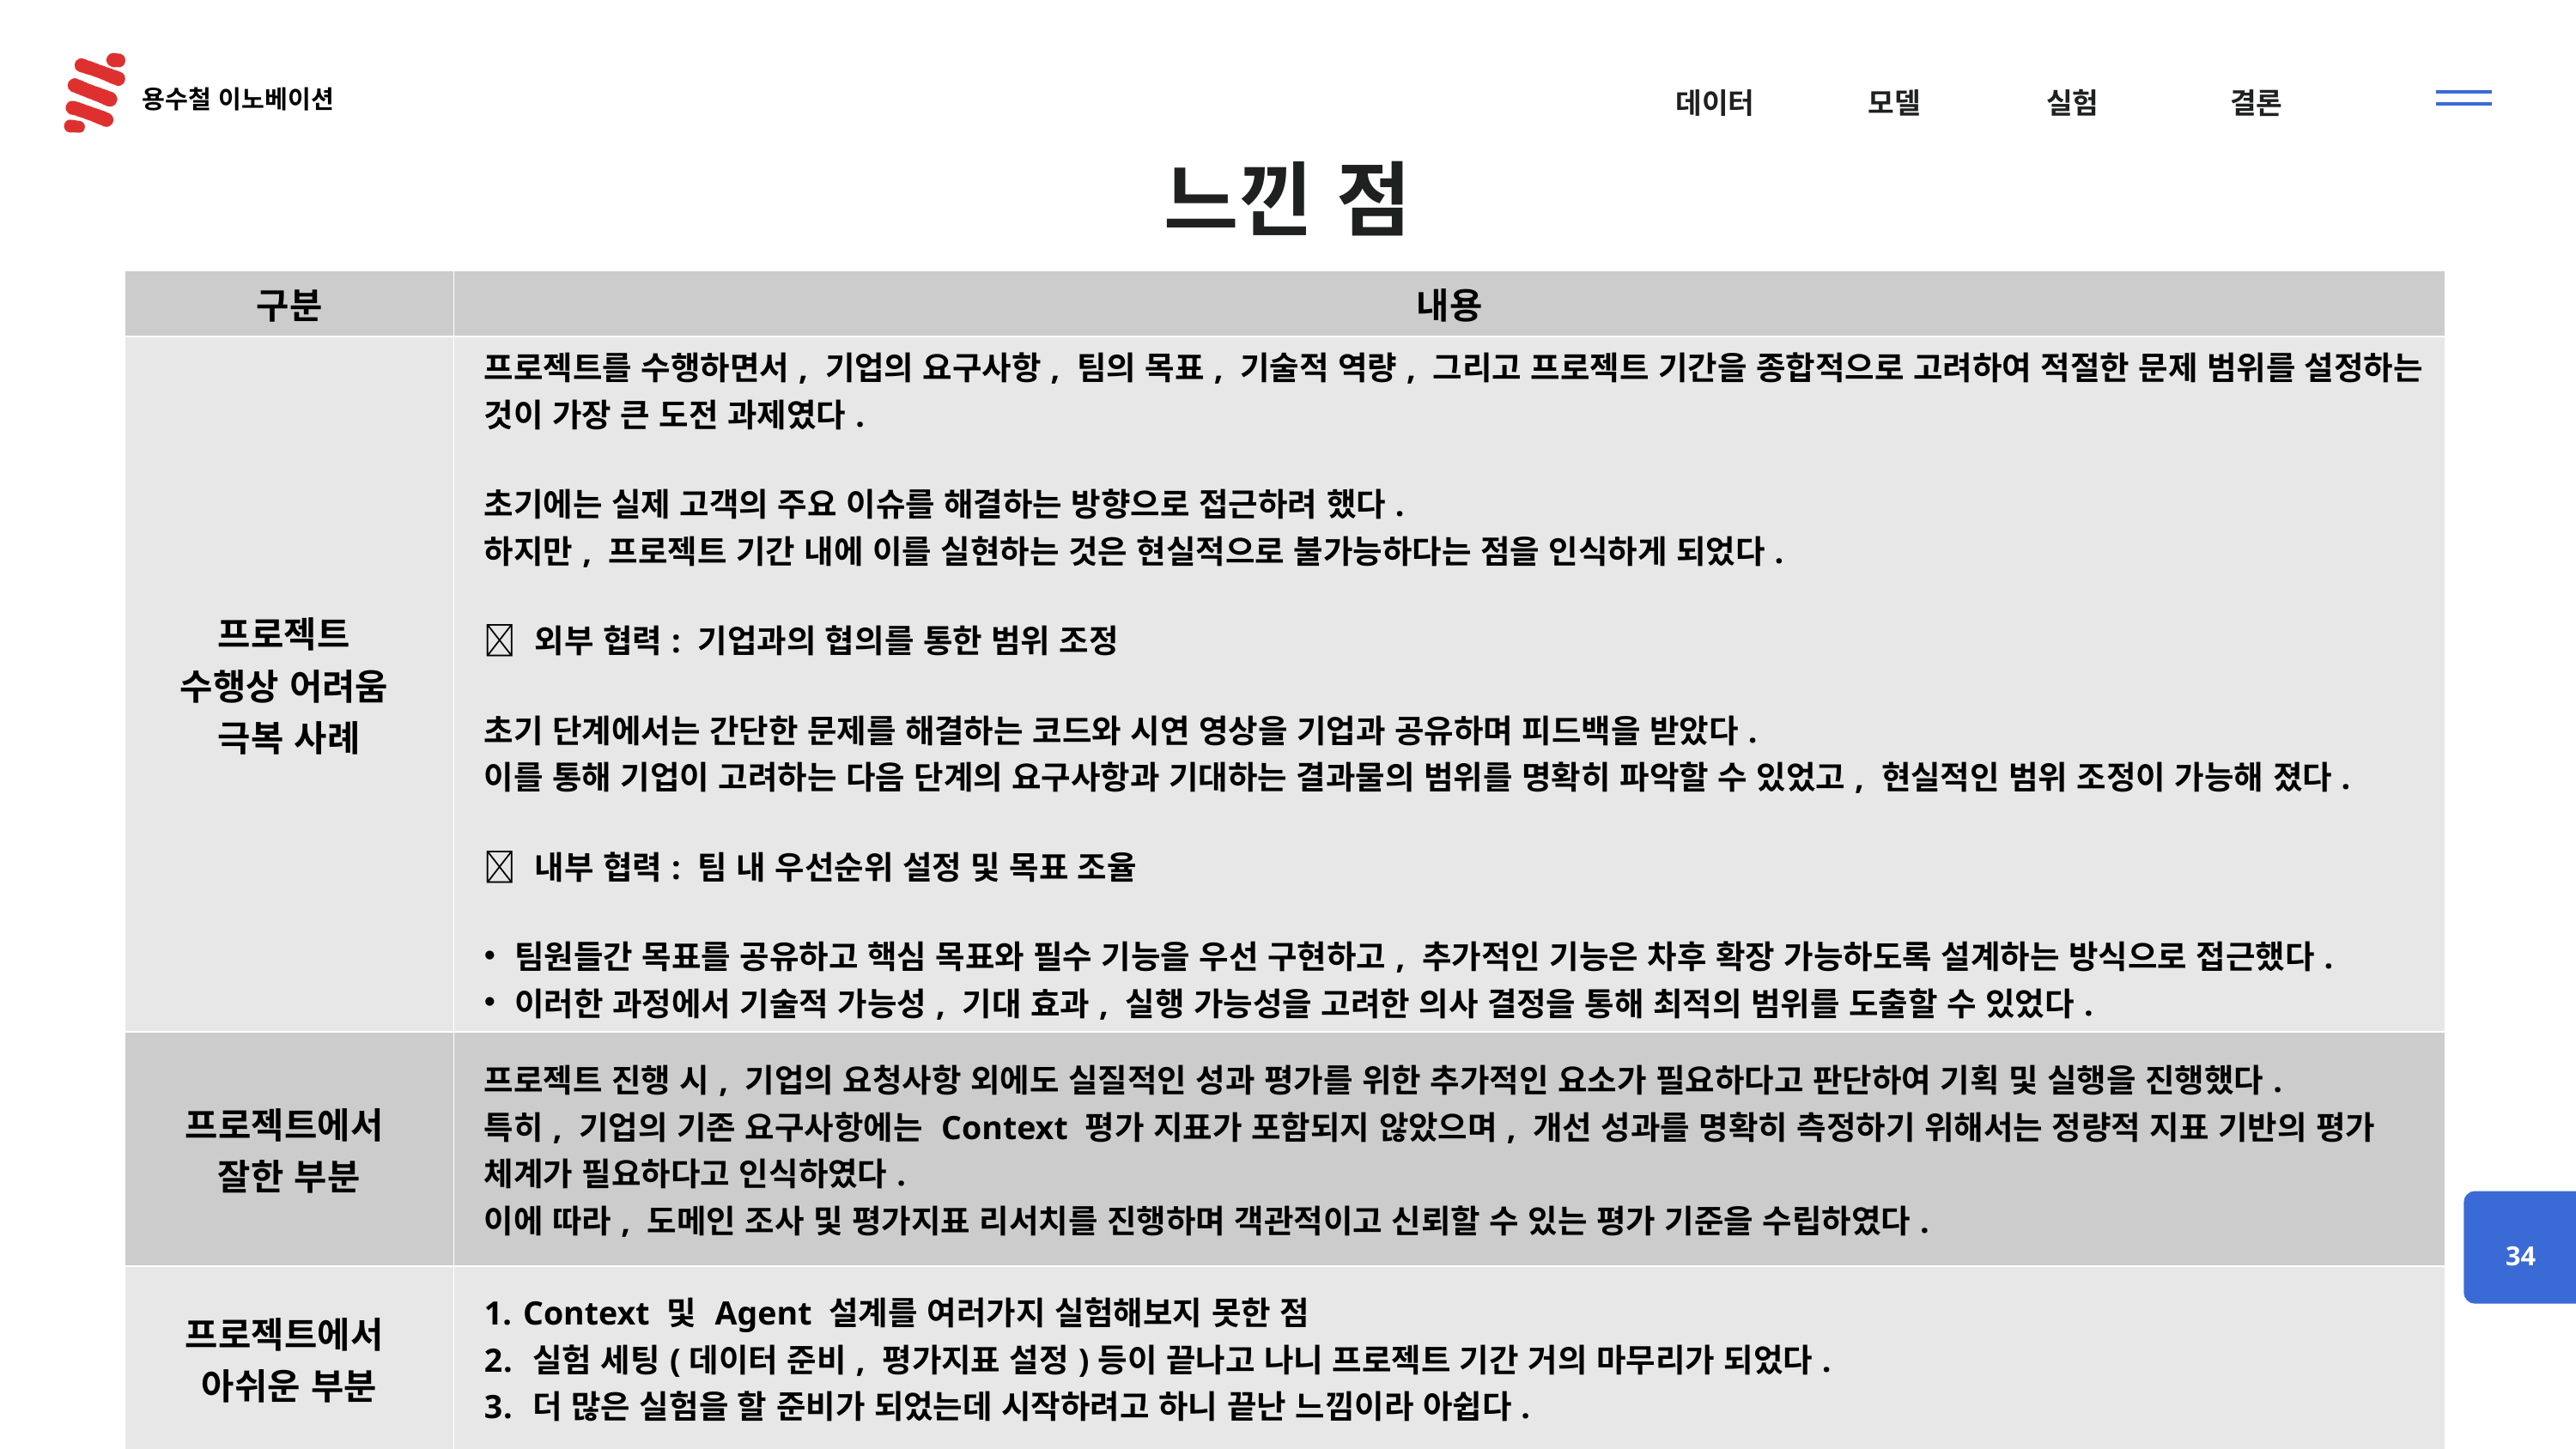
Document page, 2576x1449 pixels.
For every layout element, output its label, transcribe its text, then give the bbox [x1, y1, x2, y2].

table_cell 프로젝트 진행 시, 기업의 요청사항 외에도 실질적인 성과 평가를 위한 추가적인 요소가 필요하다고 판단하여 기획 및 실행을 진행했다. 특히, 기업의 기존 요구사항에는 Context 평가 지표가 포함되지 않았으며, 개선 성과를 명확히 측정하기 위해서는 정량적 지표 기반의 평가 체계가 필요하다고 인식하였다. 이에 따라, 도메인 조사 및 평가지표 리서치를 진행하며 객관적이고 신뢰할 수 있는 평가 기준을 수립하였다. [454, 1033, 2445, 1265]
table_cell 프로젝트에서 잘한 부분 [125, 1033, 453, 1265]
table_header 내용 [454, 271, 2445, 336]
table_header 구분 [125, 271, 453, 336]
table_cell 프로젝트 수행상 어려움 극복 사례 [125, 337, 453, 1031]
table_cell Context 및 Agent 설계를 여러가지 실험해보지 못한 점 실험 세팅(데이터 준비, 평가지표 설정)등이 끝나고 나니 프로젝트 기간 거의 마무리가 되었다. 더 많은 실험을 할 준비가 되었는데 시작하려고 하니 끝난 느낌이라 아쉽다. [454, 1267, 2445, 1449]
table_cell 프로젝트를 수행하면서, 기업의 요구사항, 팀의 목표, 기술적 역량, 그리고 프로젝트 기간을 종합적으로 고려하여 적절한 문제 범위를 설정하는 것이 가장 큰 도전 과제였다. 초기에는 실제 고객의 주요 이슈를 해결하는 방향으로 접근하려 했다. 하지만, 프로젝트 기간 내에 이를 실현하는 것은 현실적으로 불가능하다는 점을 인식하게 되었다. ✅ 외부 협력: 기업과의 협의를 통한 범위 조정 초기 단계에서는 간단한 문제를 해결하는 코드와 시연 영상을 기업과 공유하며 피드백을 받았다. 이를 통해 기업이 고려하는 다음 단계의 요구사항과 기대하는 결과물의 범위를 명확히 파악할 수 있었고, 현실적인 범위 조정이 가능해 졌다. ✅ 내부 협력: 팀 내 우선순위 설정 및 목표 조율 팀원들간 목표를 공유하고 핵심 목표와 필수 기능을 우선 구현하고, 추가적인 기능은 차후 확장 가능하도록 설계하는 방식으로 접근했다. 이러한 과정에서 기술적 가능성, 기대 효과, 실행 가능성을 고려한 의사 결정을 통해 최적의 범위를 도출할 수 있었다. [454, 337, 2445, 1031]
picture [64, 52, 125, 133]
title 느낀 점 [752, 148, 1823, 247]
table_cell 프로젝트에서 아쉬운 부분 [125, 1267, 453, 1449]
text_box 34 [2489, 1226, 2552, 1271]
